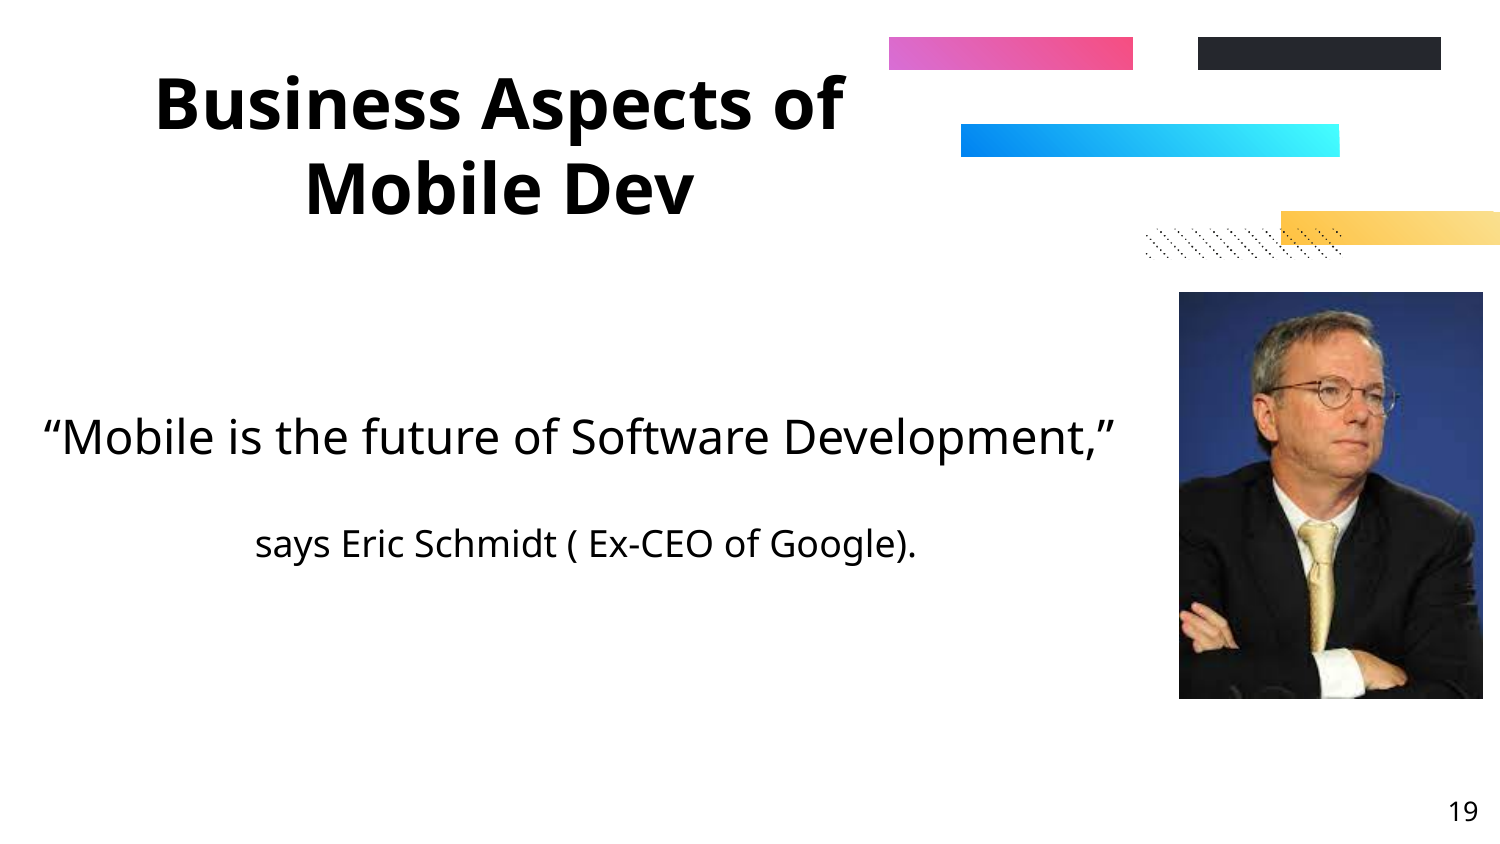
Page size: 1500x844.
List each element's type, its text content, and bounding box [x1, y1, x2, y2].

title Business Aspects of Mobile Dev [39, 37, 959, 251]
picture [1144, 228, 1343, 260]
subtitle “Mobile is the future of Software Development,” says Eric Schmidt ( Ex-CEO of Google). [6, 362, 1167, 656]
picture [1179, 291, 1483, 699]
slide_number ‹#› [1403, 779, 1494, 844]
